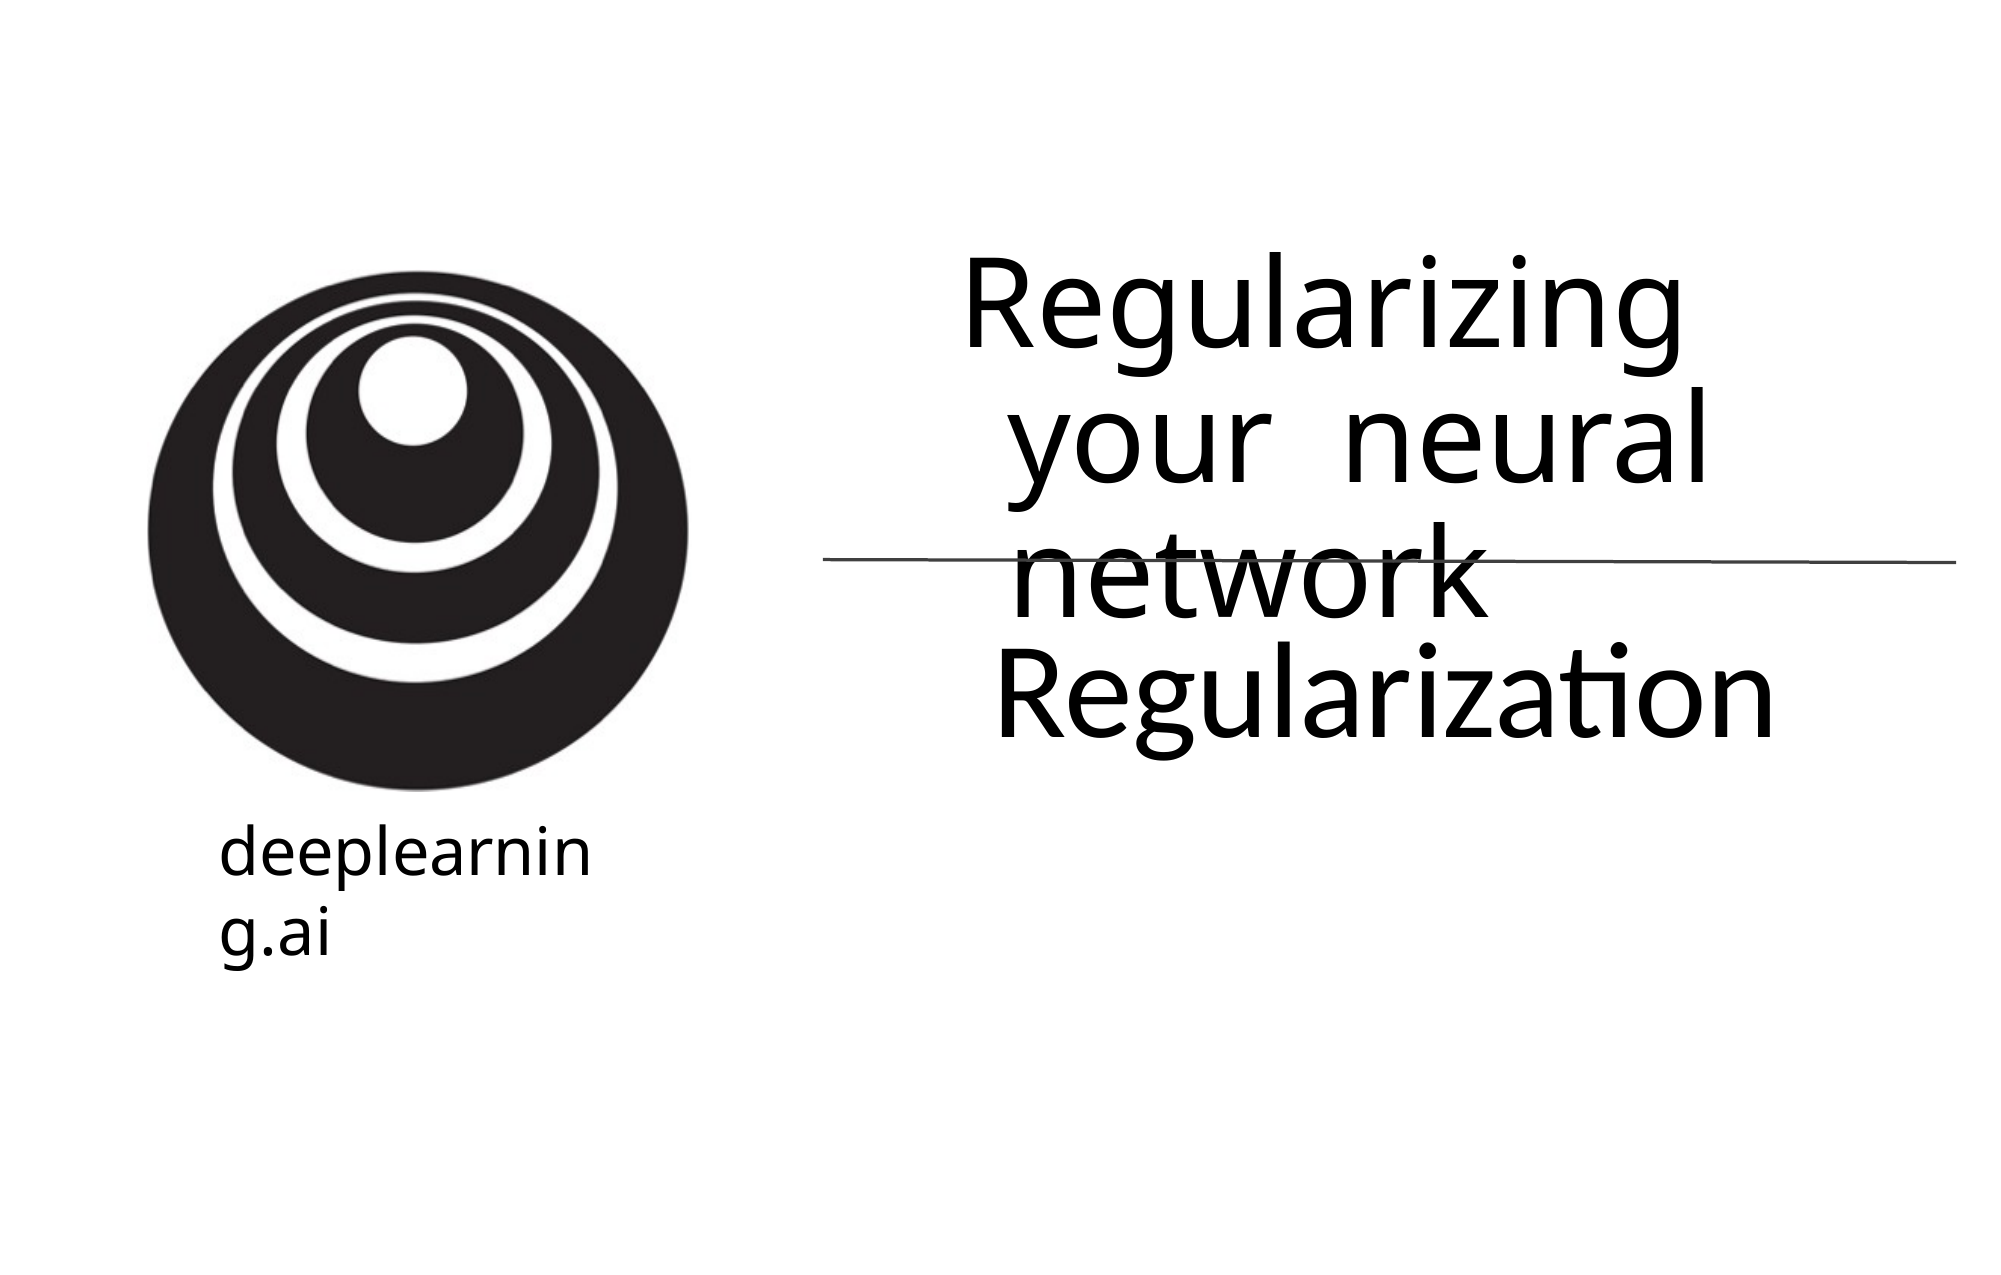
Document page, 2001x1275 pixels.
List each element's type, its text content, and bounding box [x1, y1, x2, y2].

title Regularizing your neural network [178, 218, 1822, 643]
text_box deeplearning.ai [216, 806, 631, 969]
picture [147, 269, 692, 792]
text_box Regularization [990, 597, 1789, 765]
